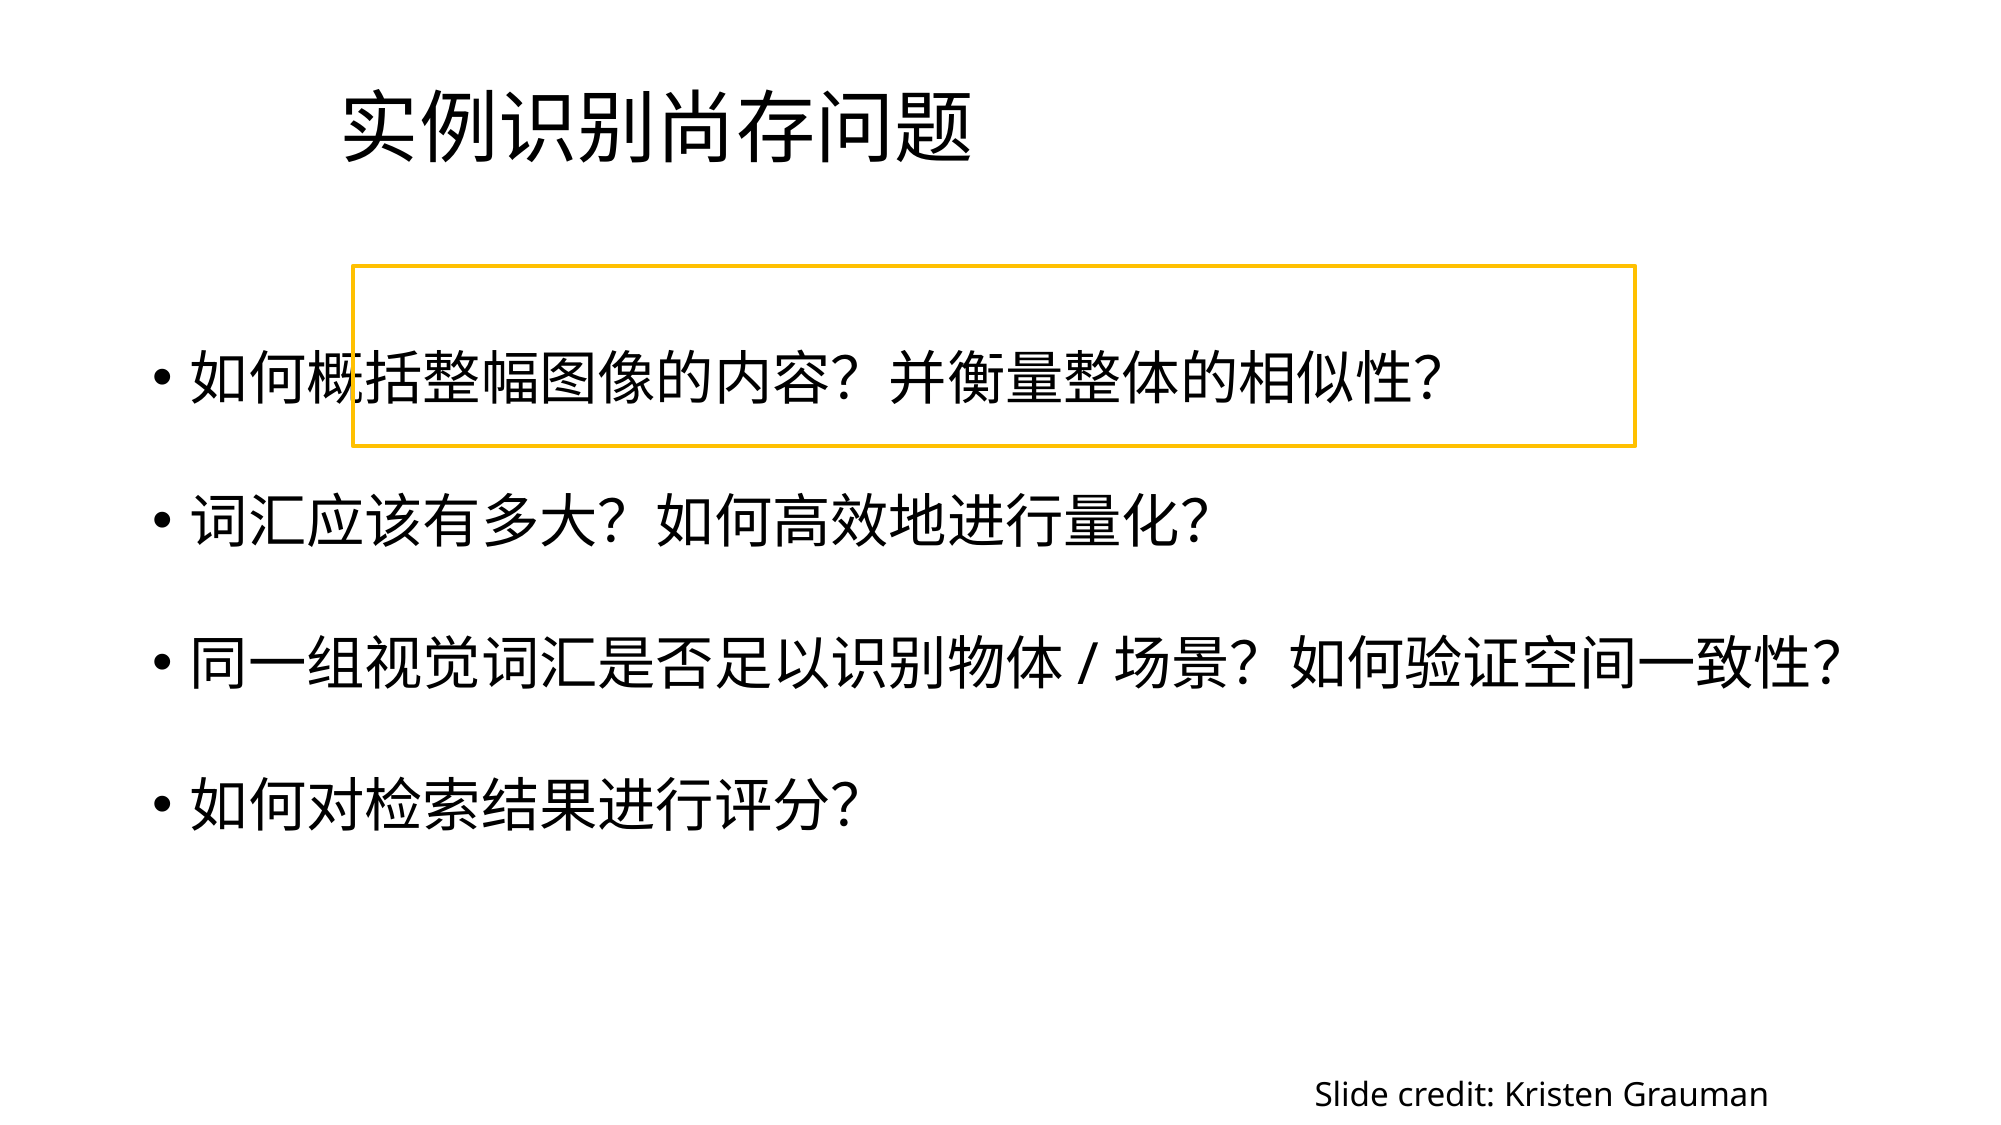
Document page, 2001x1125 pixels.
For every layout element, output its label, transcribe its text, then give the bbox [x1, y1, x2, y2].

list 如何概括整幅图像的内容？并衡量整体的相似性？ 词汇应该有多大？如何高效地进行量化？ 同一组视觉词汇是否足以识别物体/场景？如何验证空间一致性？ 如何对检索结果进行评分？ [137, 299, 1863, 1014]
text_box Slide credit: Kristen Grauman [1299, 1065, 1888, 1121]
text_box [353, 266, 1636, 446]
title 实例识别尚存问题 [324, 37, 1675, 225]
